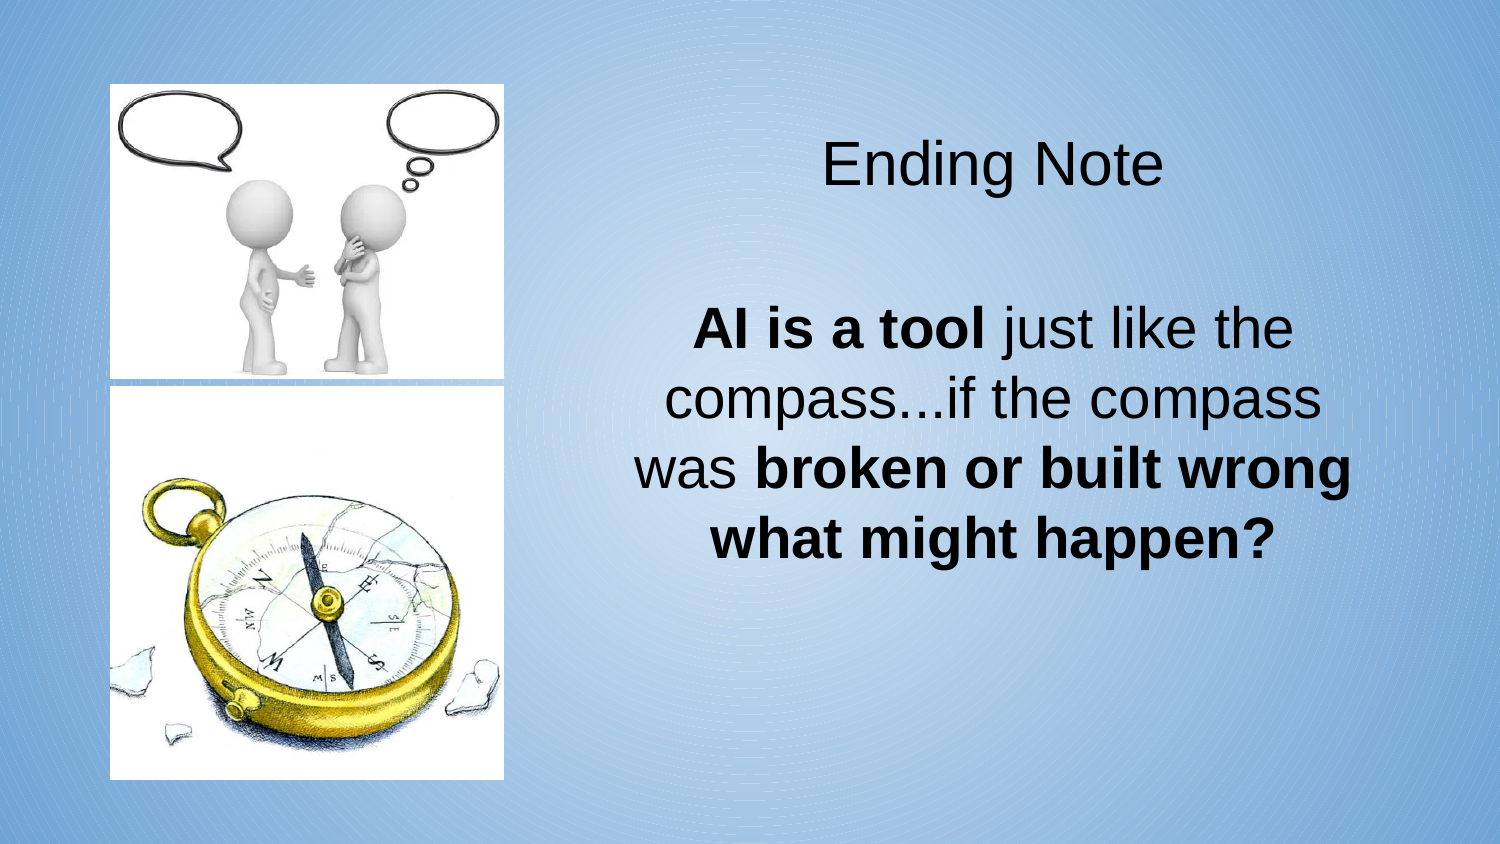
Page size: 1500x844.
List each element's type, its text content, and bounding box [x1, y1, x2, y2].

picture [110, 386, 504, 780]
picture [110, 84, 504, 379]
title AI is a tool just like the compass...if the compass was broken or built wrong what might happen? [598, 274, 1389, 569]
text_box Ending Note [642, 108, 1346, 213]
